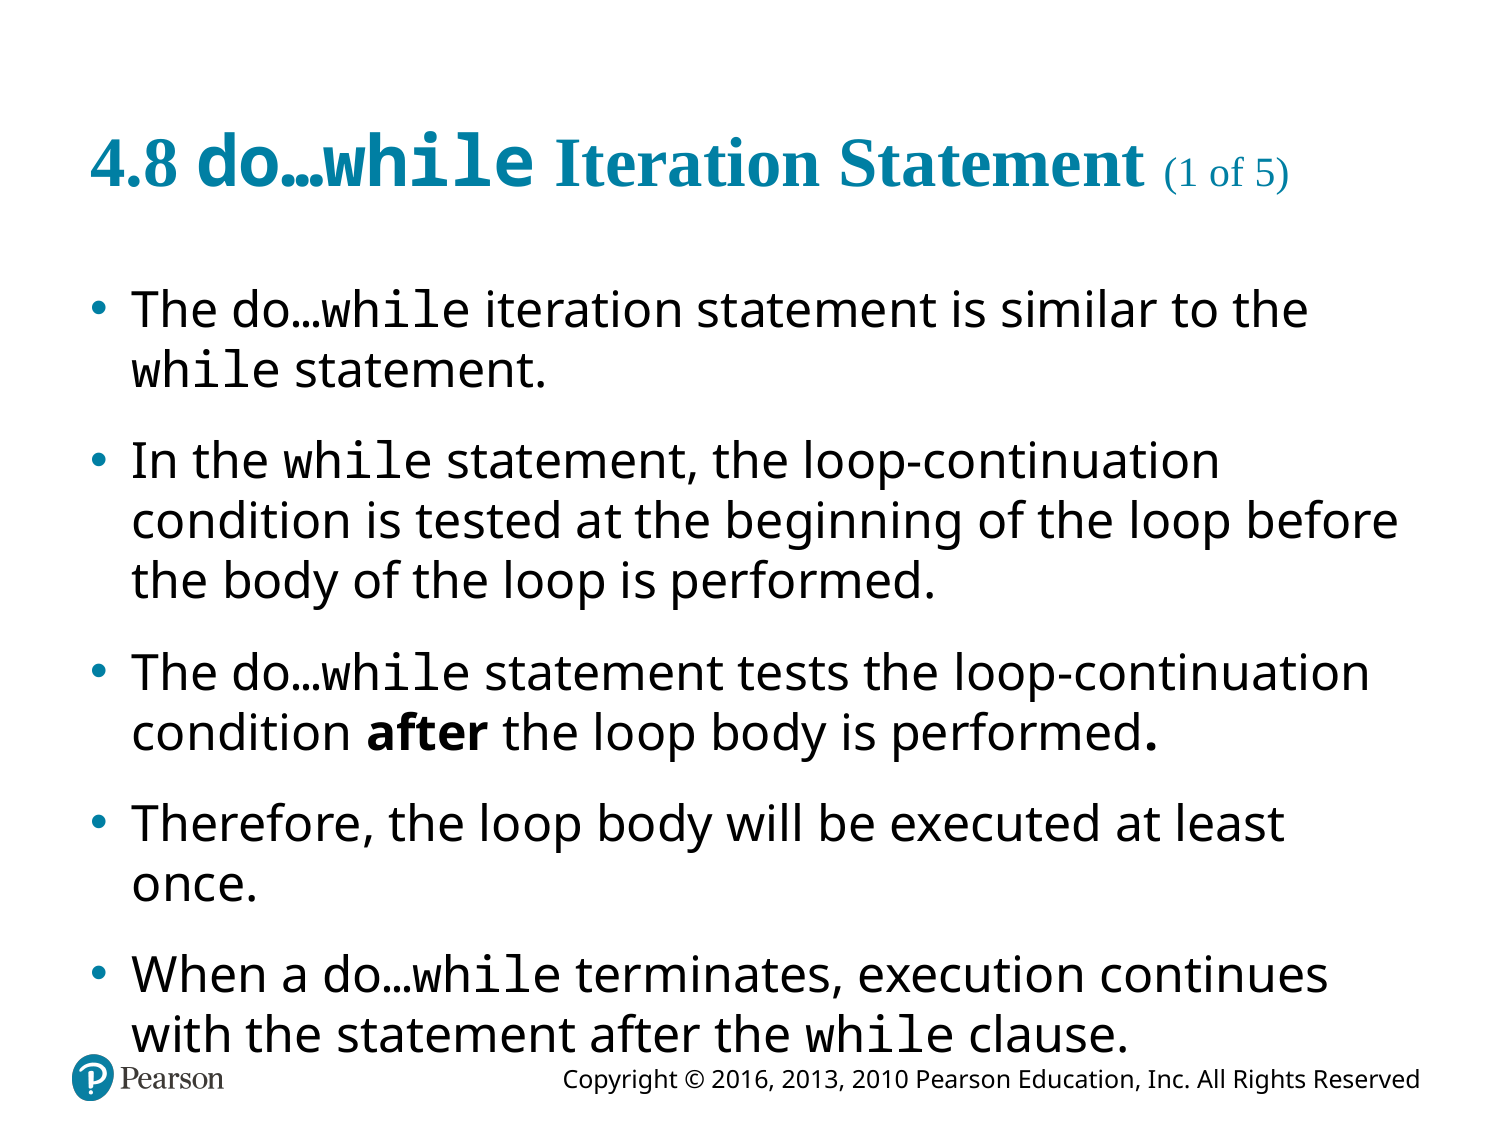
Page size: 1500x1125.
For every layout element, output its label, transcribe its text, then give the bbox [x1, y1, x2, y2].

picture [89, 1078, 104, 1088]
title 4.8 do…while Iteration Statement (1 of 5) [75, 0, 1425, 216]
picture [98, 1078, 224, 1101]
picture [72, 1087, 83, 1101]
list The do…while iteration statement is similar to the while statement. In the while statement, the loop-continuation condition is tested at the beginning of the loop before the body of the loop is performed. The do…while statement tests the loop-continuation condition after the loop body is performed. Therefore, the loop body will be executed at least once. When a do…while terminates, execution continues with the statement after the while clause. [75, 262, 1425, 1078]
